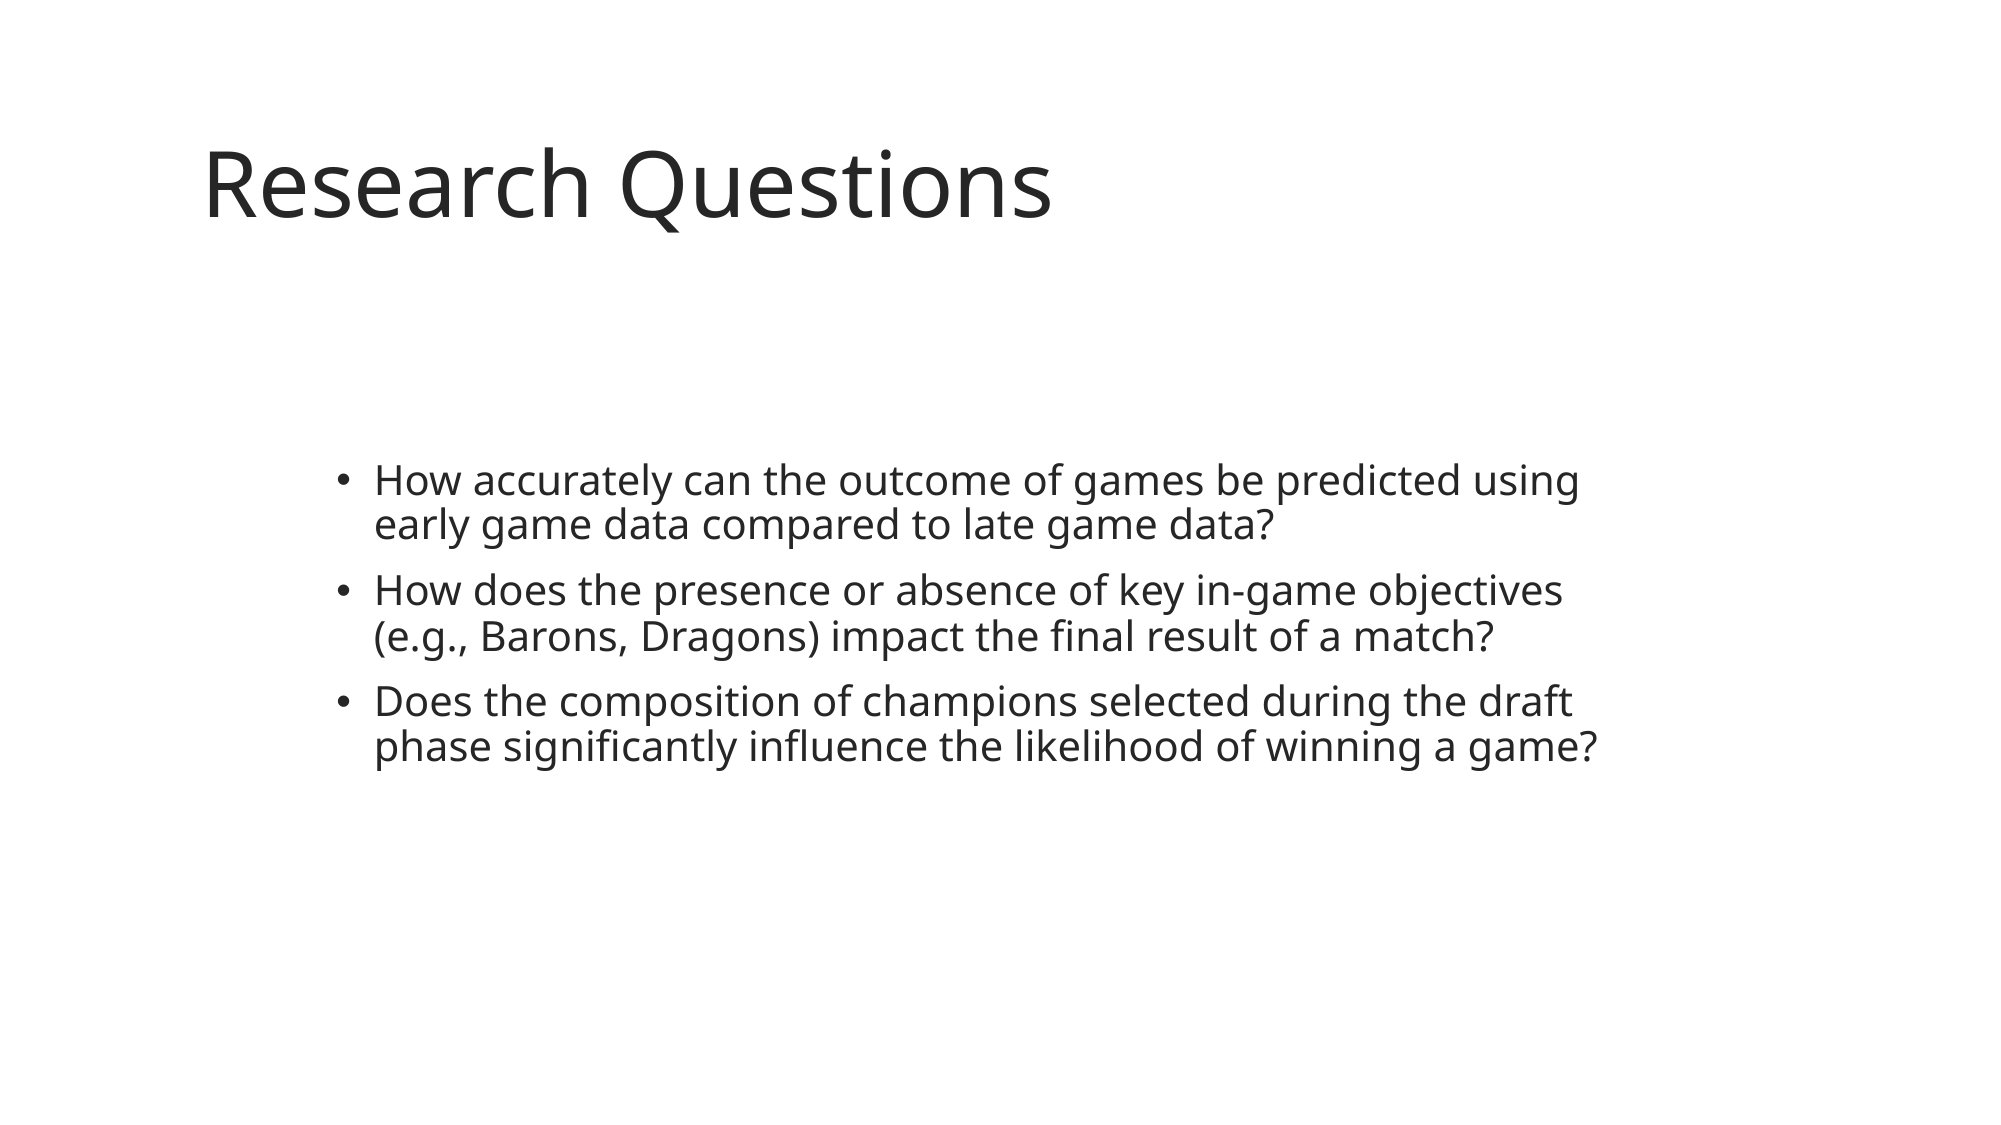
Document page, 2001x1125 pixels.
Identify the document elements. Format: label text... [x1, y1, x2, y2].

title Research Questions [186, 90, 1752, 285]
list How accurately can the outcome of games be predicted using early game data compared to late game data? How does the presence or absence of key in-game objectives (e.g., Barons, Dragons) impact the final result of a match? Does the composition of champions selected during the draft phase significantly influence the likelihood of winning a game? [321, 342, 1679, 888]
